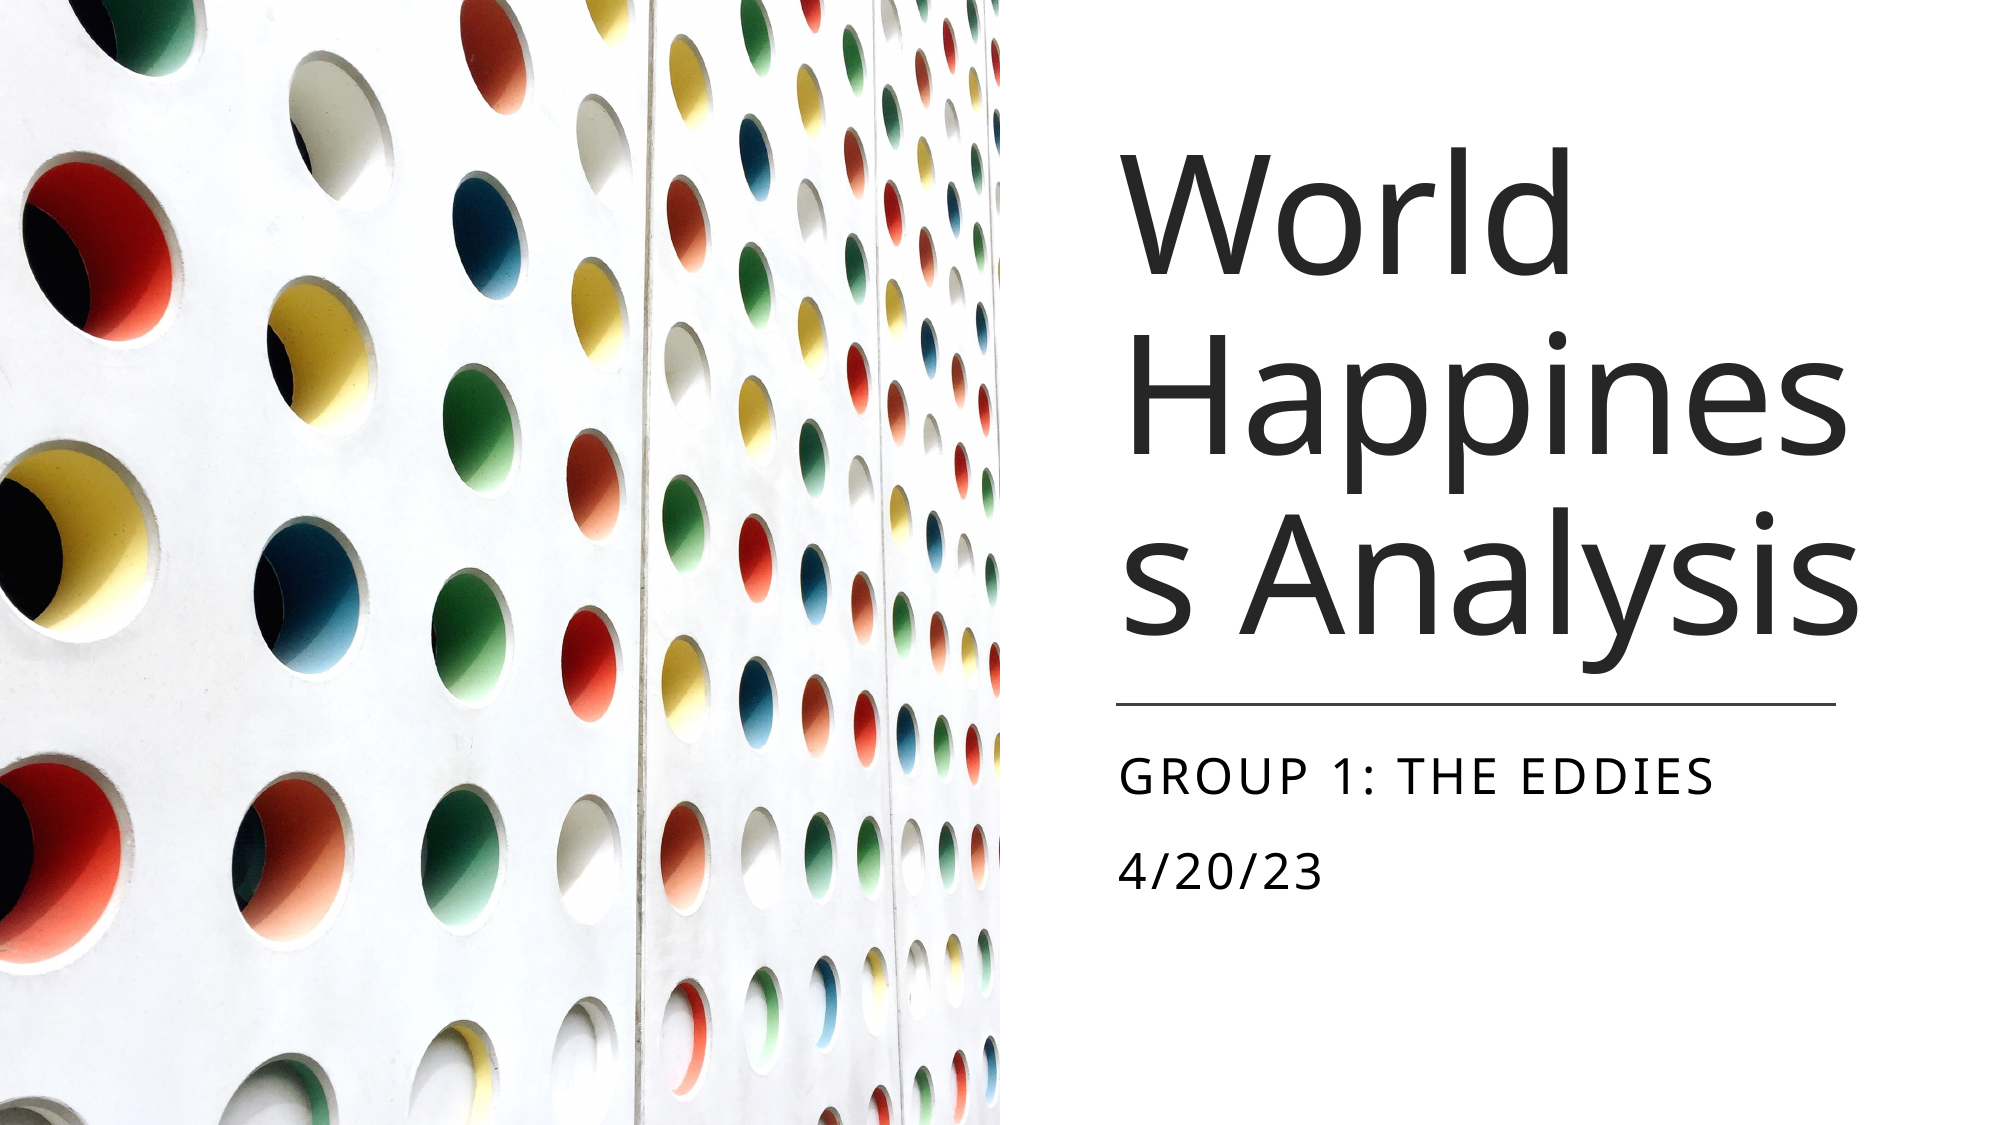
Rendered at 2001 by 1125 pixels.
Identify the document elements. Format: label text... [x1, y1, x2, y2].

title World Happiness Analysis [1103, 104, 1894, 679]
picture [0, 0, 1001, 1125]
subtitle Group 1: The Eddies 4/20/23 [1103, 730, 1897, 935]
text_box [1006, 0, 2000, 1125]
